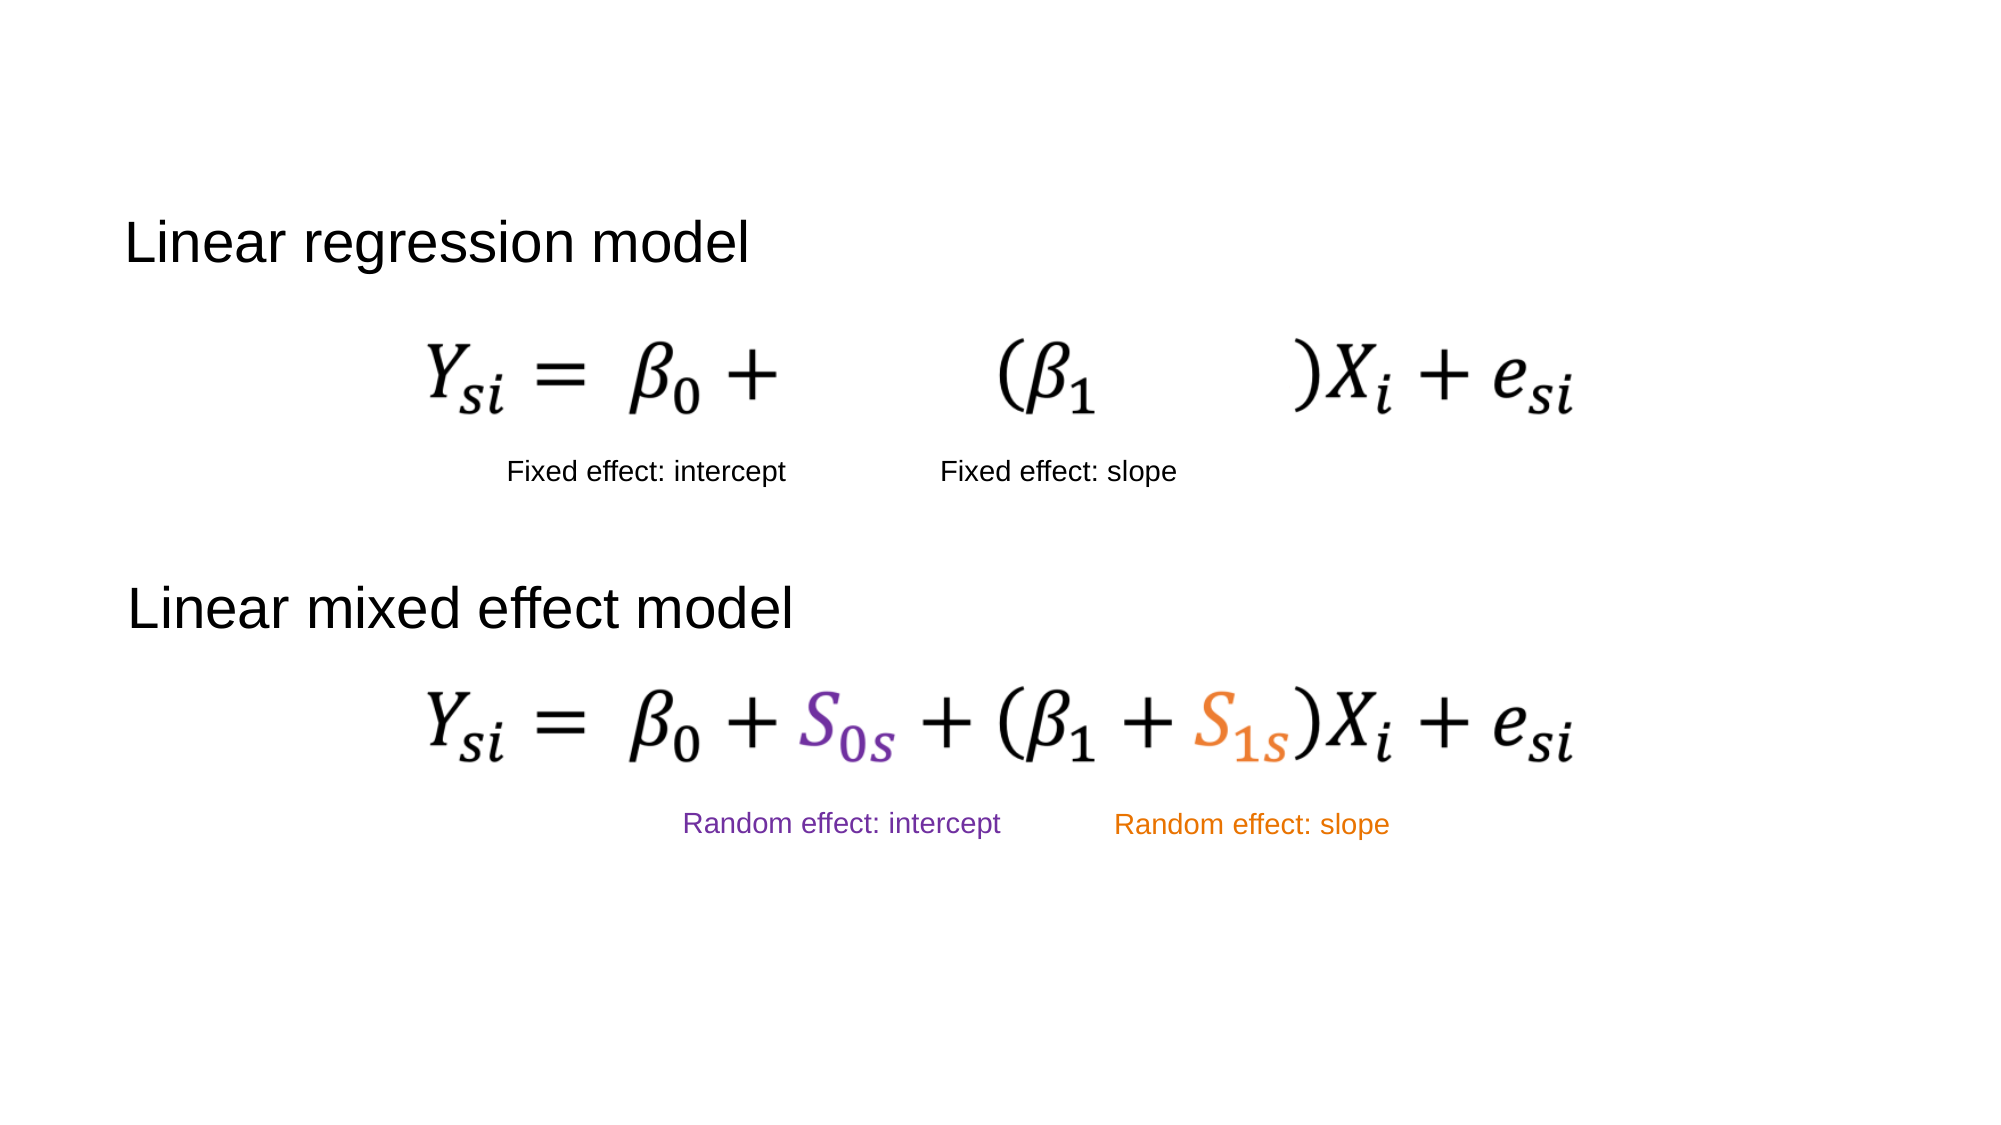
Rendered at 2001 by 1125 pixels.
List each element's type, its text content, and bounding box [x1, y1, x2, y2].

text_box Random effect: slope [1099, 798, 1406, 848]
text_box Fixed effect: intercept [491, 444, 802, 495]
text_box Random effect: intercept [667, 797, 1017, 848]
text_box Linear mixed effect model [112, 562, 811, 648]
text_box Linear regression model [109, 197, 767, 282]
text_box Fixed effect: slope [925, 444, 1193, 495]
picture [419, 678, 1581, 774]
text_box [419, 330, 1581, 426]
